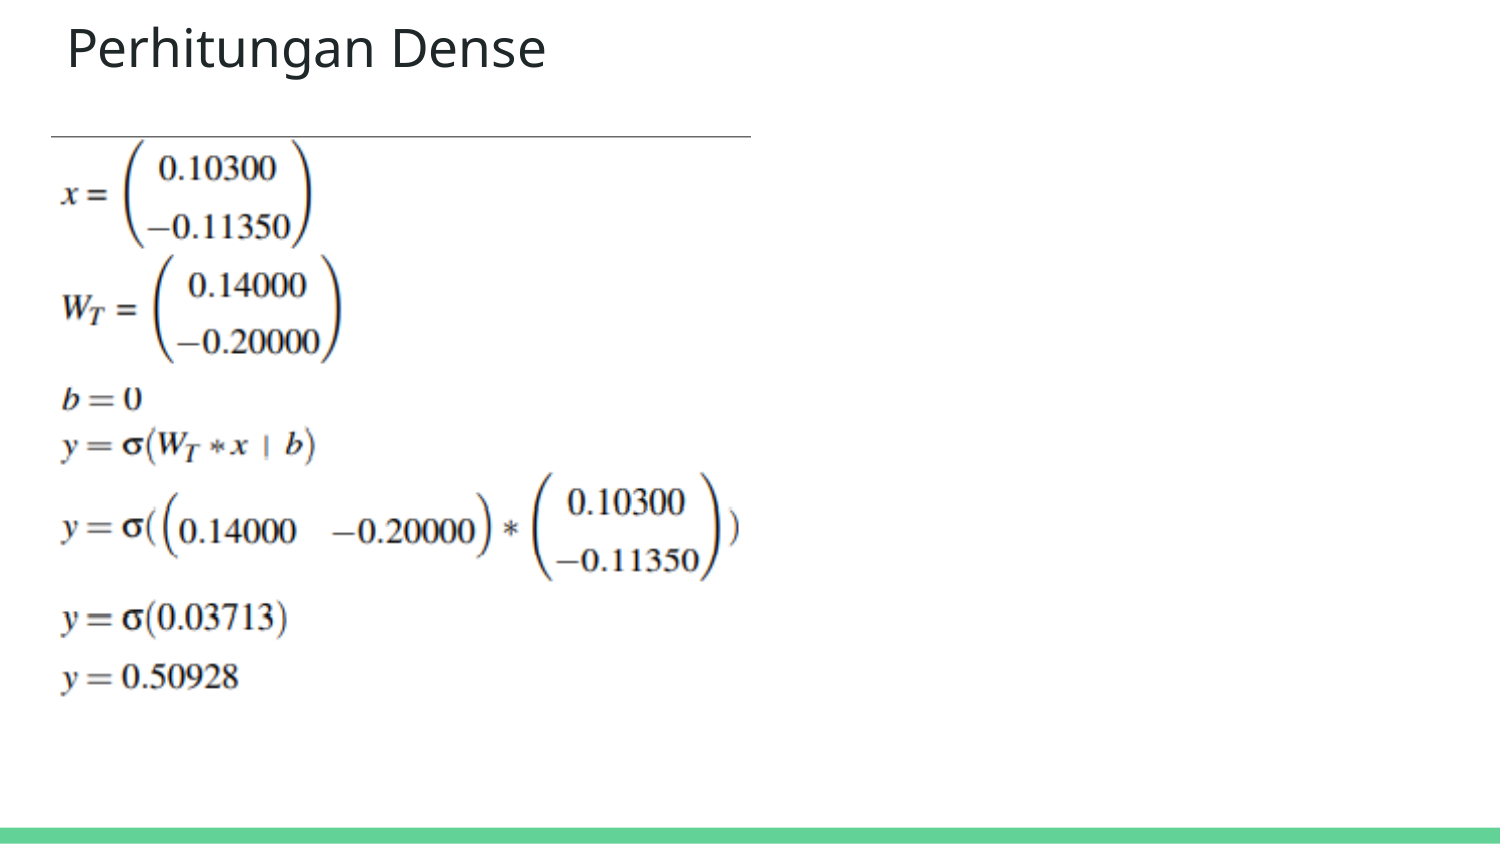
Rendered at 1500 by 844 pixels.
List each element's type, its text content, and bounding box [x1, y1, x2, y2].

title Perhitungan Dense [51, 0, 1449, 94]
picture [50, 135, 751, 737]
